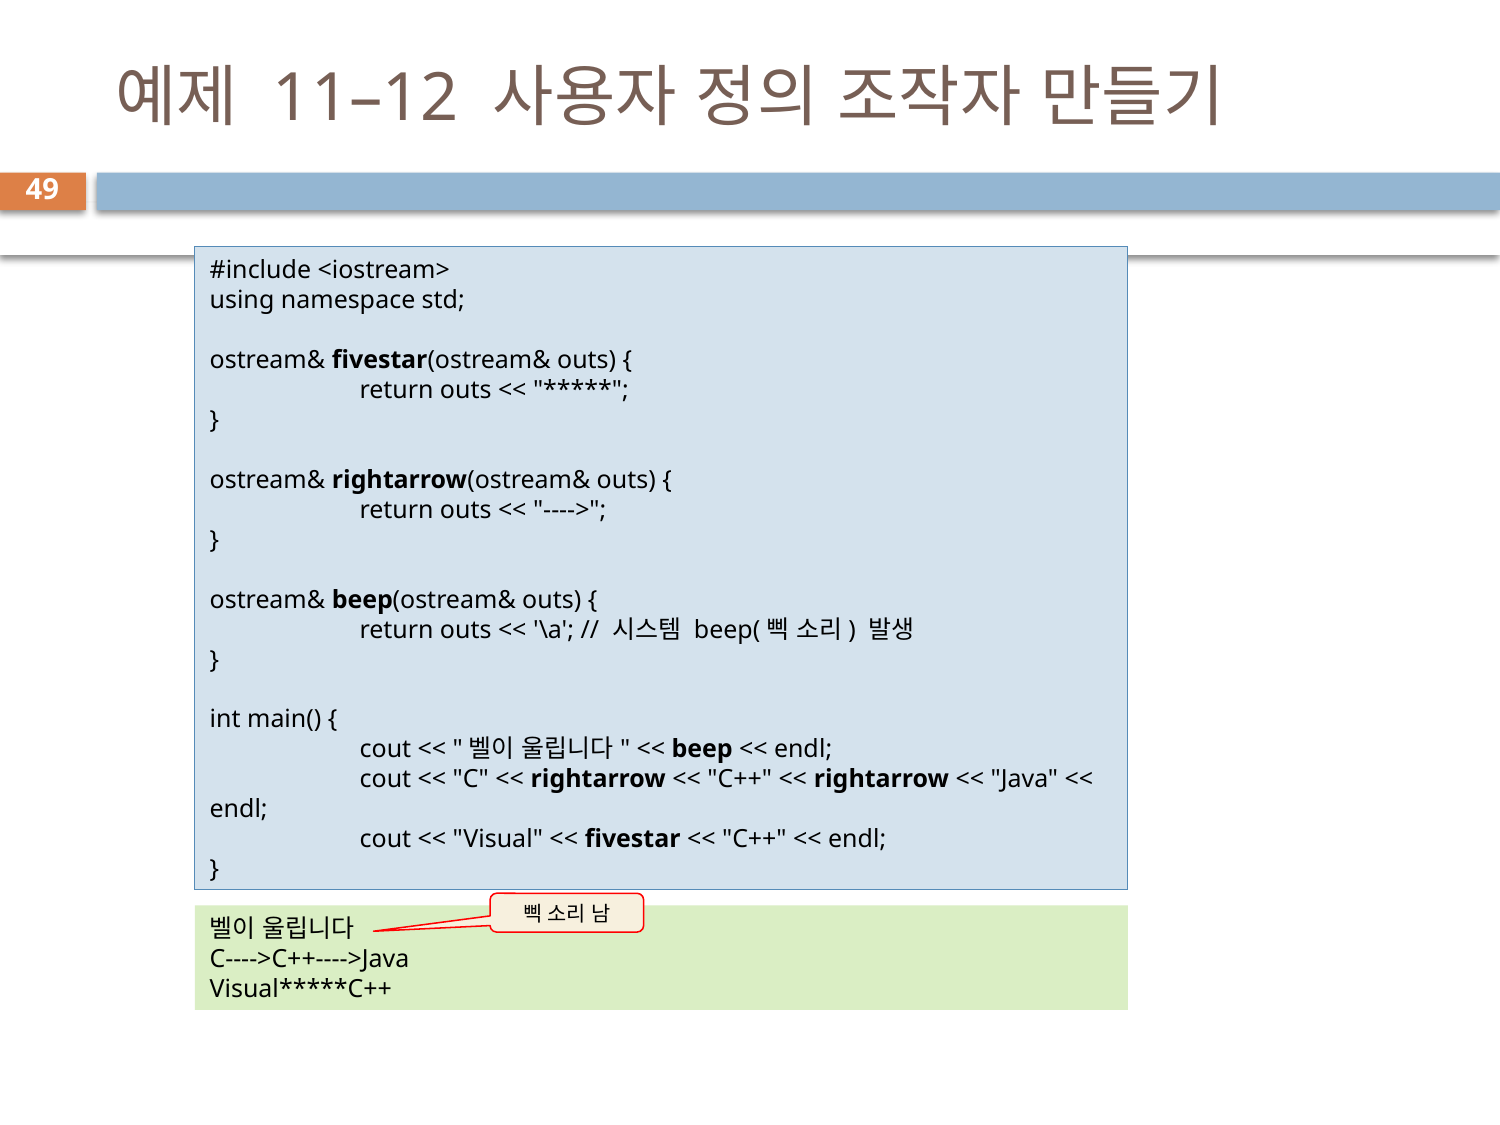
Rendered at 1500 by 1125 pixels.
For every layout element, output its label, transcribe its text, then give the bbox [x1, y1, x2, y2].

text_box #include <iostream> using namespace std; ostream& fivestar(ostream& outs) { return outs << "*****"; } ostream& rightarrow(ostream& outs) { return outs << "---->"; } ostream& beep(ostream& outs) { return outs << '\a'; // 시스템 beep(삑 소리) 발생 } int main() { cout << "벨이 울립니다" << beep << endl; cout << "C" << rightarrow << "C++" << rightarrow << "Java" << endl; cout << "Visual" << fivestar << "C++" << endl; } [194, 246, 1128, 890]
slide_number 49 [0, 170, 87, 211]
text_box 삑 소리 남 [371, 891, 646, 934]
text_box 벨이 울립니다 C---->C++---->Java Visual*****C++ [194, 905, 1128, 1010]
title 예제 11–12 사용자 정의 조작자 만들기 [100, 37, 1438, 149]
